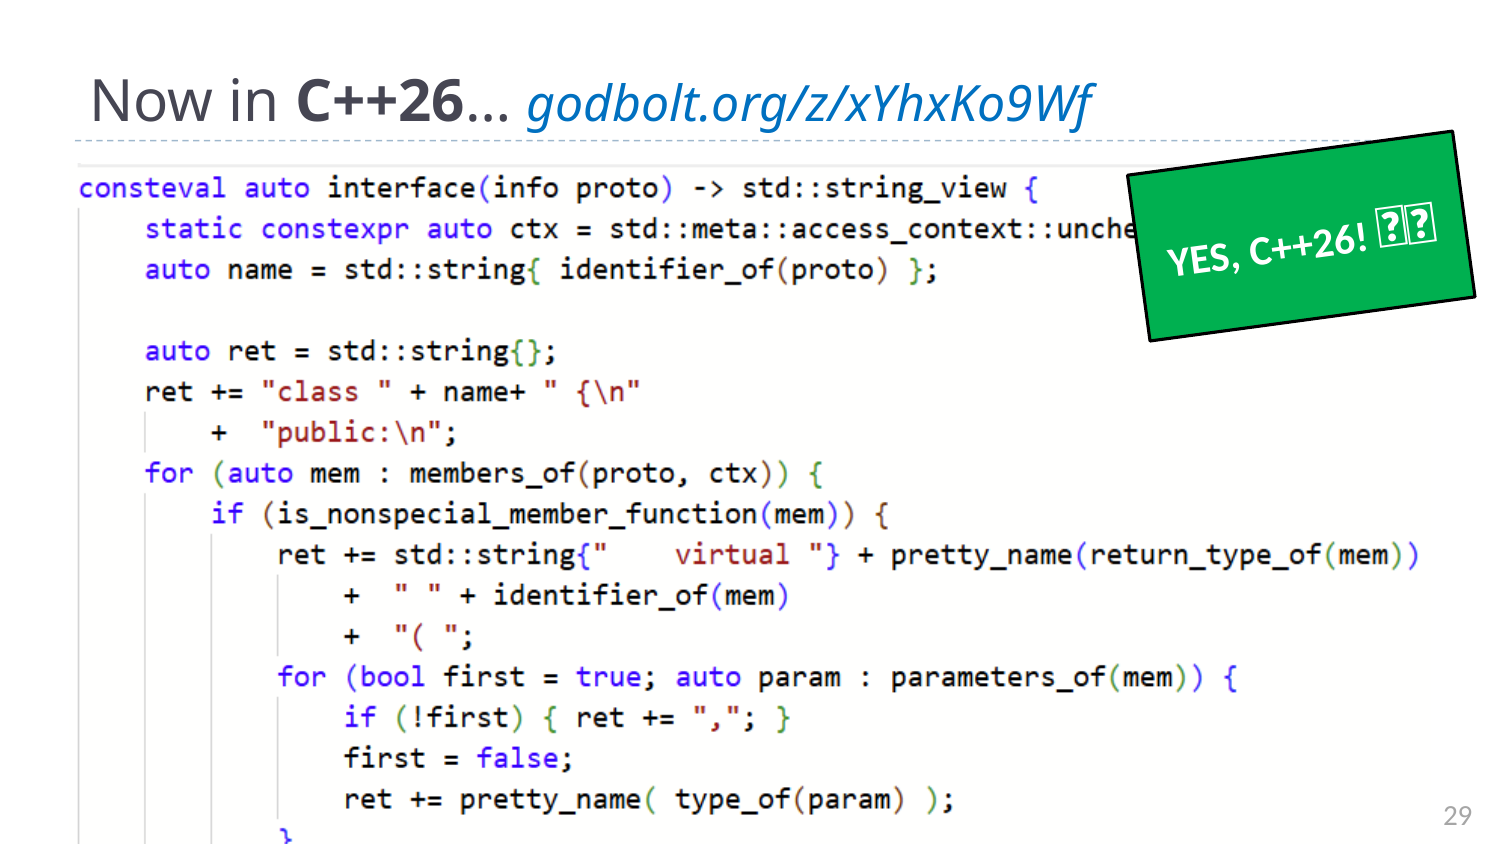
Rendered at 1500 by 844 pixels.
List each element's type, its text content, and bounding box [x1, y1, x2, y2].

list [68, 163, 1431, 844]
title Now in C++26… godbolt.org/z/xYhxKo9Wf [75, 18, 1425, 141]
slide_number 29 [1437, 788, 1488, 834]
text_box YES, C++26! 🥳🎉 [1205, 129, 1477, 304]
